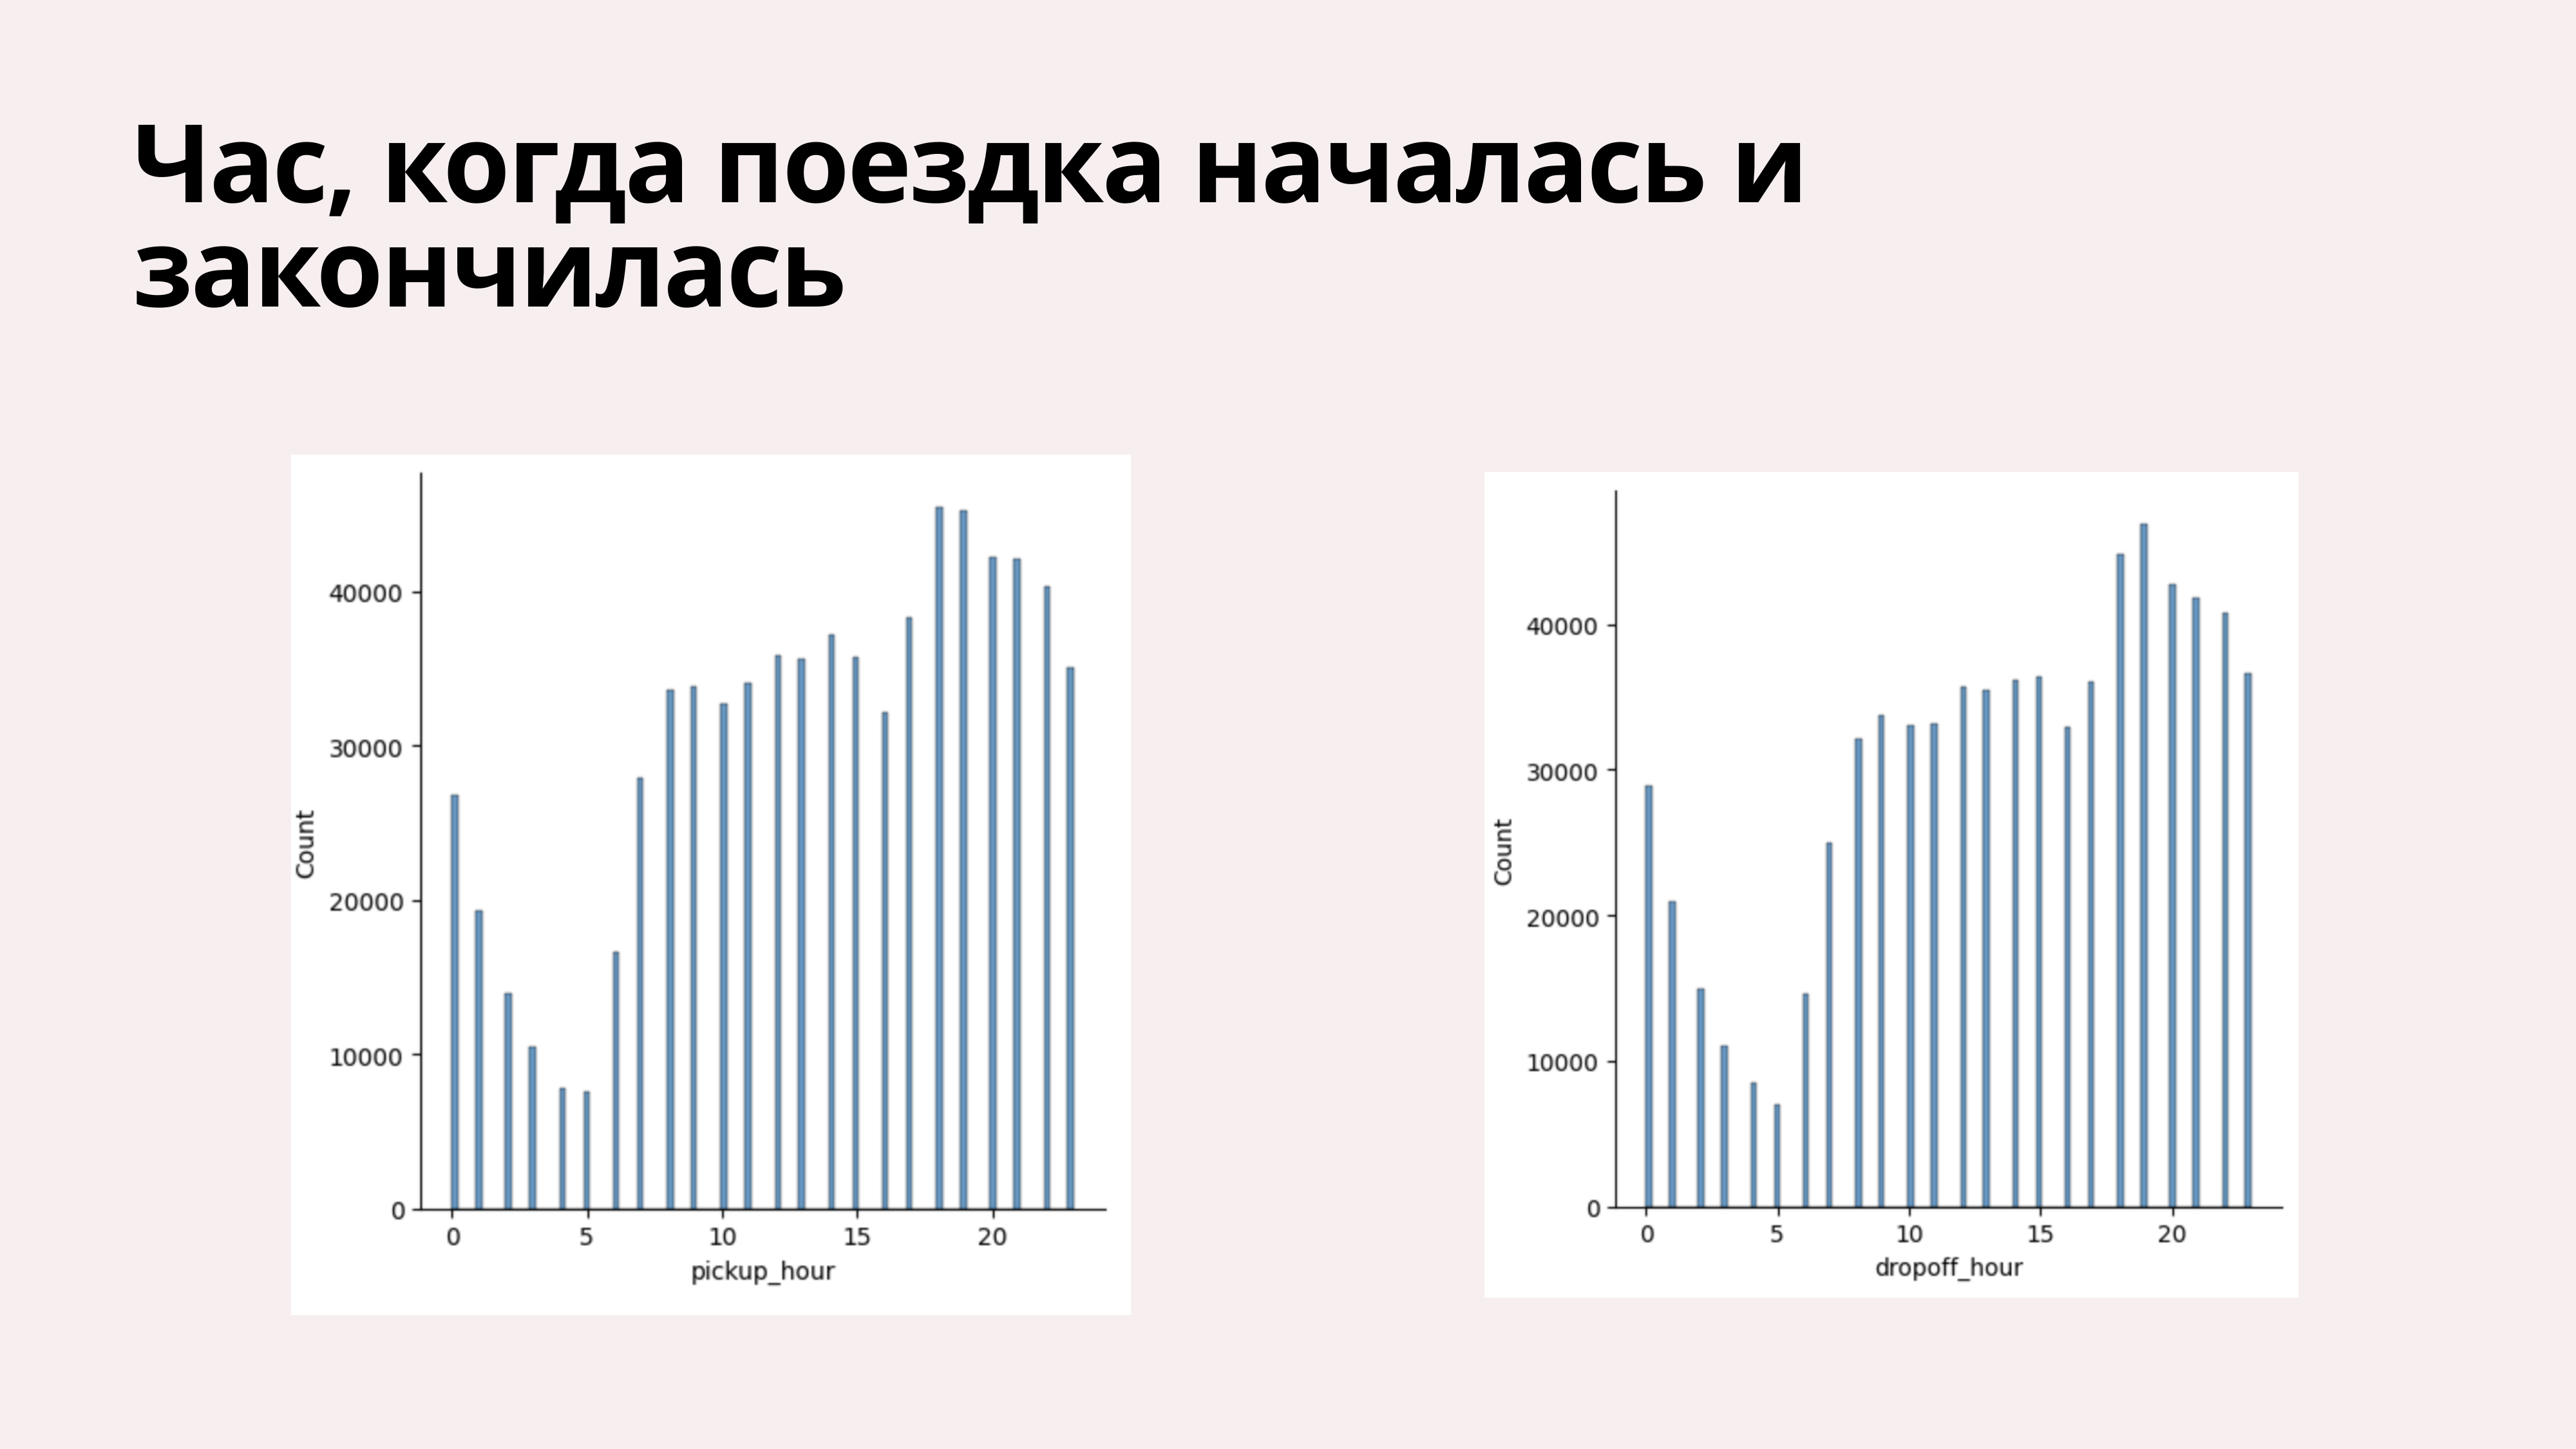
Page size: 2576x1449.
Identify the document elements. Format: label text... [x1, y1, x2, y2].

picture [290, 455, 1131, 1315]
title Час, когда поездка началась и закончилась [127, 113, 2449, 266]
picture [1484, 472, 2298, 1298]
